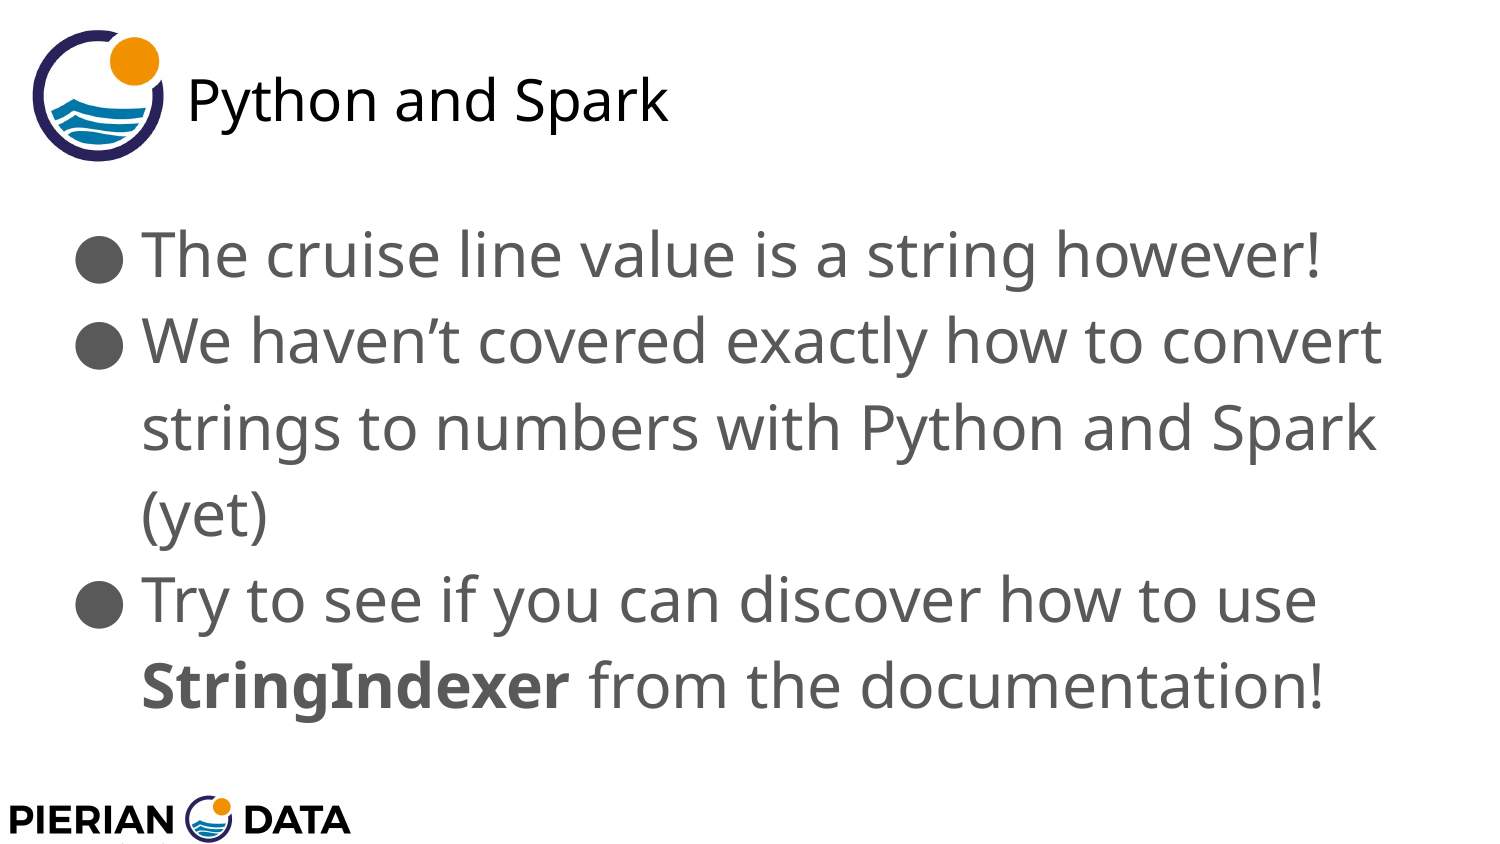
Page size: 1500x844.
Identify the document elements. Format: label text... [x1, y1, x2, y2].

picture [24, 24, 172, 167]
picture [0, 787, 368, 844]
title Python and Spark [176, 48, 1449, 143]
list The cruise line value is a string however! We haven’t covered exactly how to convert strings to numbers with Python and Spark (yet) Try to see if you can discover how to use StringIndexer from the documentation! [51, 189, 1449, 750]
